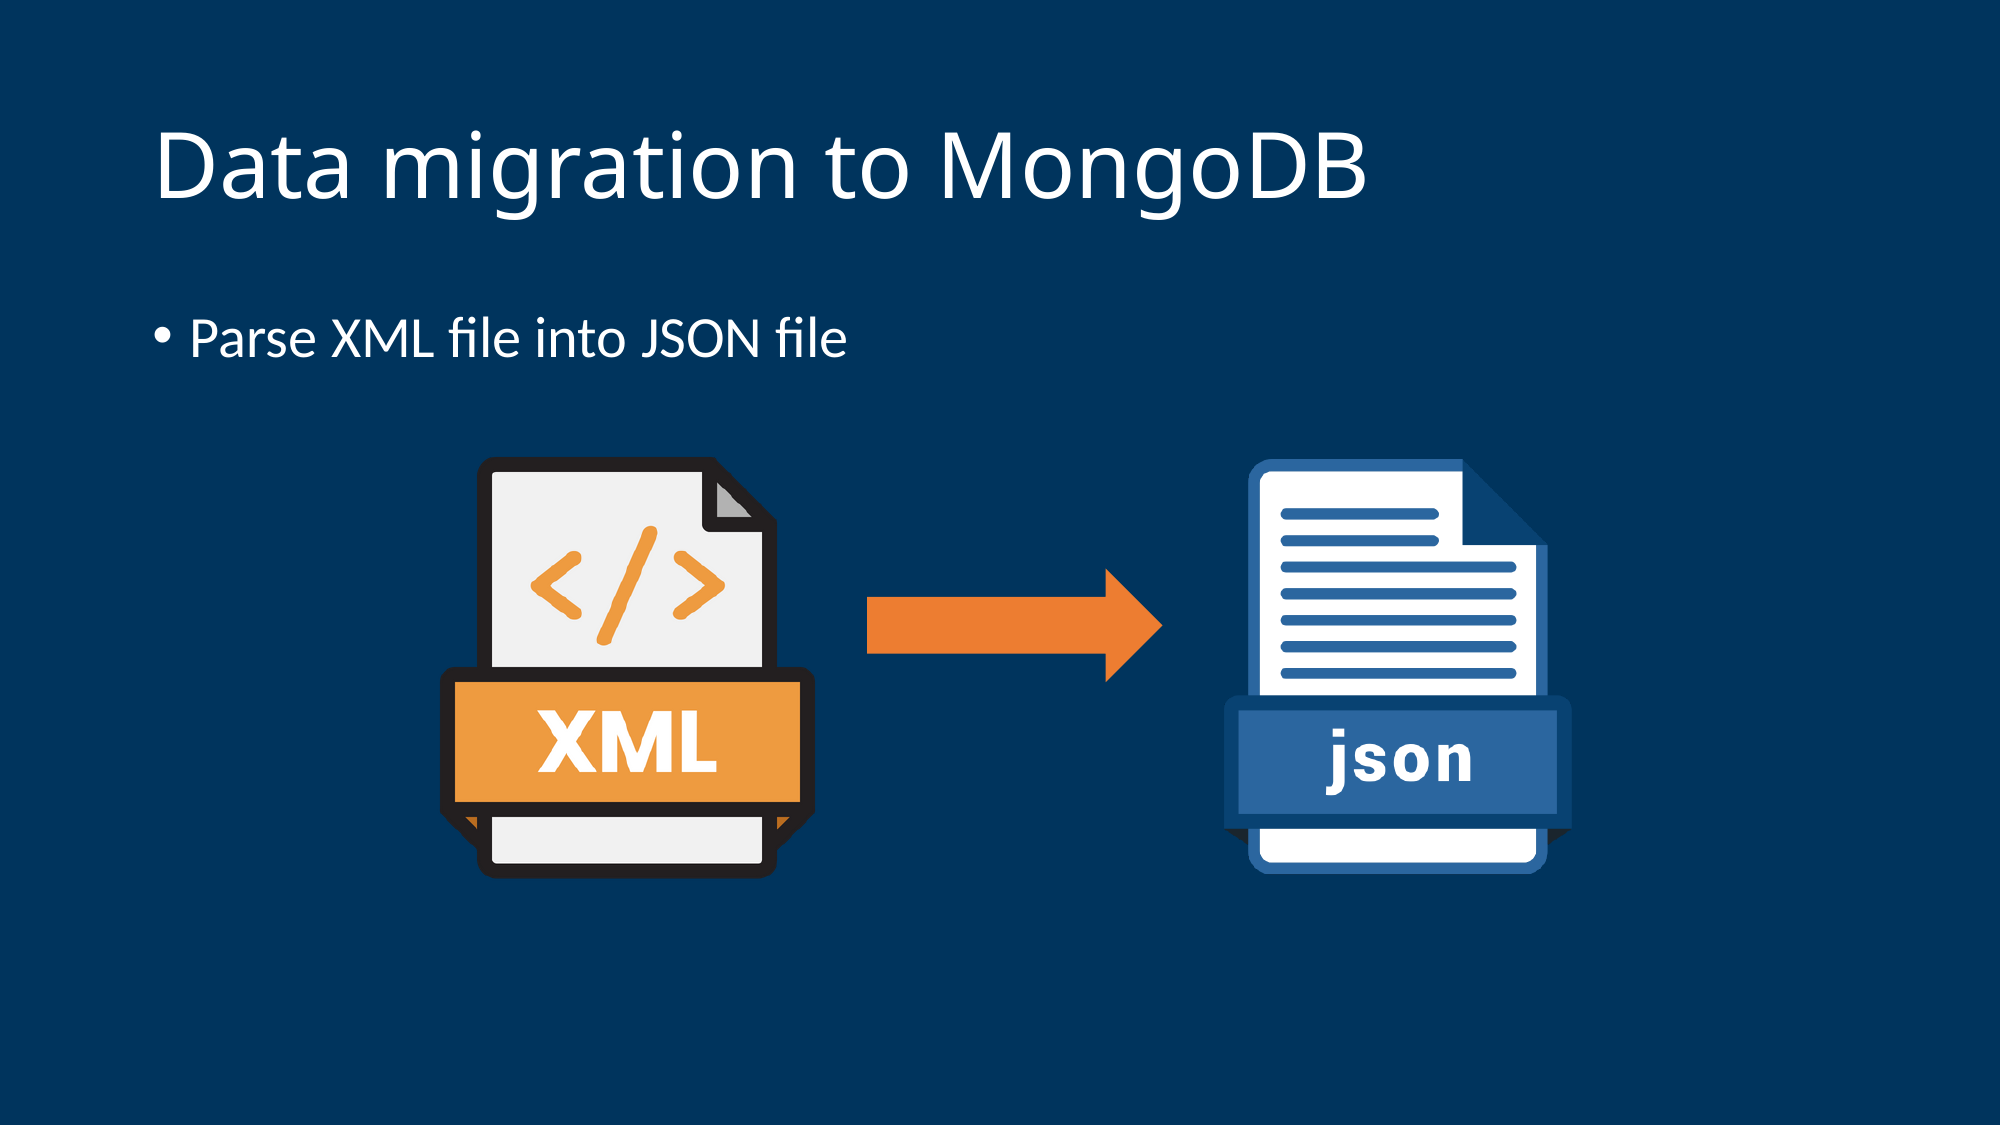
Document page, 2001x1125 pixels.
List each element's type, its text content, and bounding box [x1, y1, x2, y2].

picture [1185, 454, 1610, 879]
title Data migration to MongoDB [137, 59, 1863, 278]
picture [387, 426, 868, 907]
text_box [868, 565, 1164, 685]
list Parse XML file into JSON file [137, 299, 1863, 1014]
